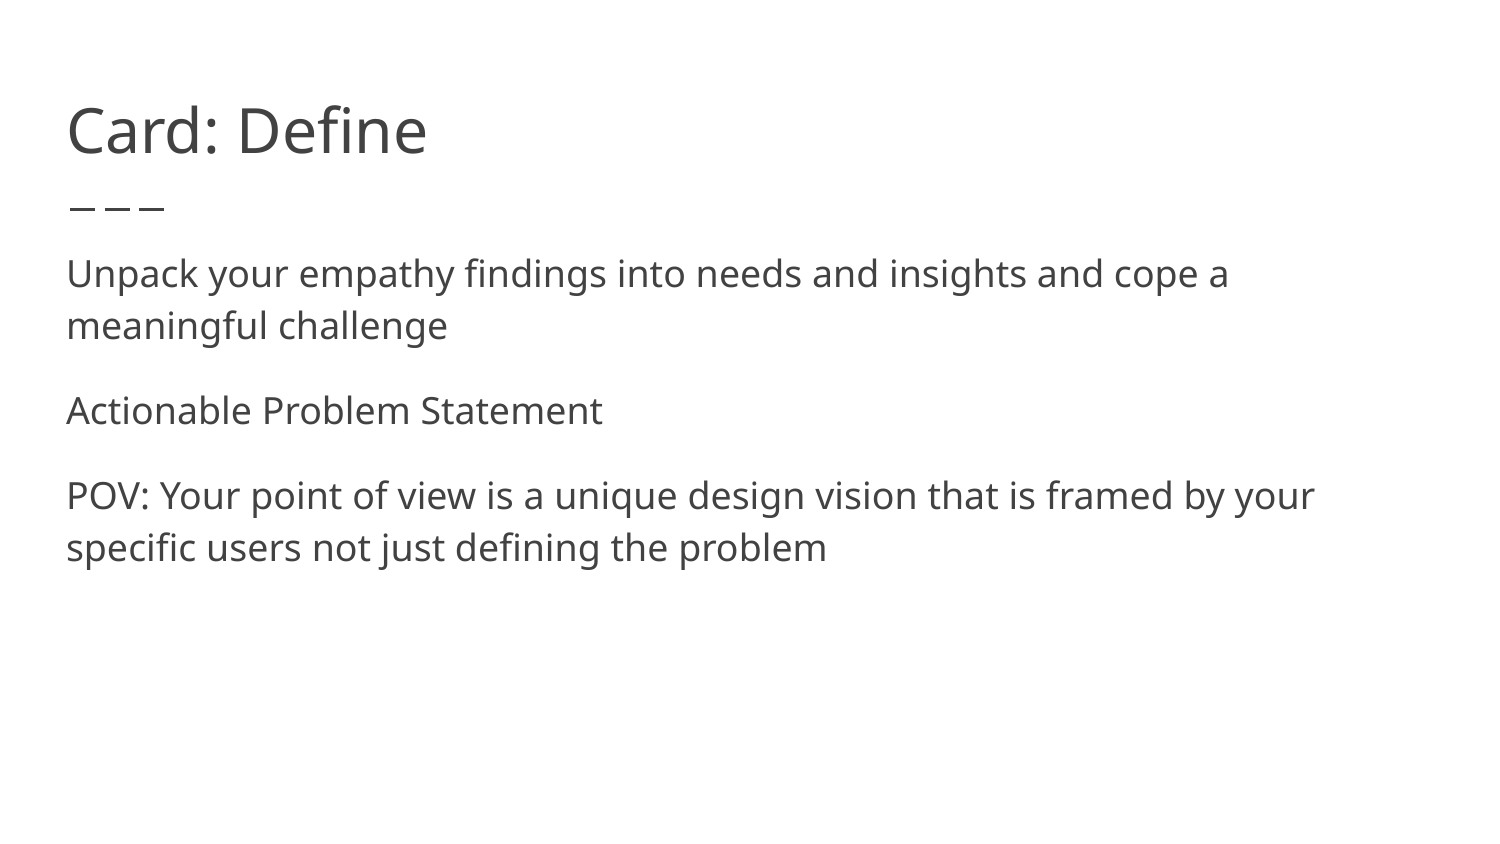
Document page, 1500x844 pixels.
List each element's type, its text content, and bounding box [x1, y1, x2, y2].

title Card: Define [51, 61, 1449, 182]
list Unpack your empathy findings into needs and insights and cope a meaningful challenge Actionable Problem Statement POV: Your point of view is a unique design vision that is framed by your specific users not just defining the problem [51, 228, 1449, 737]
